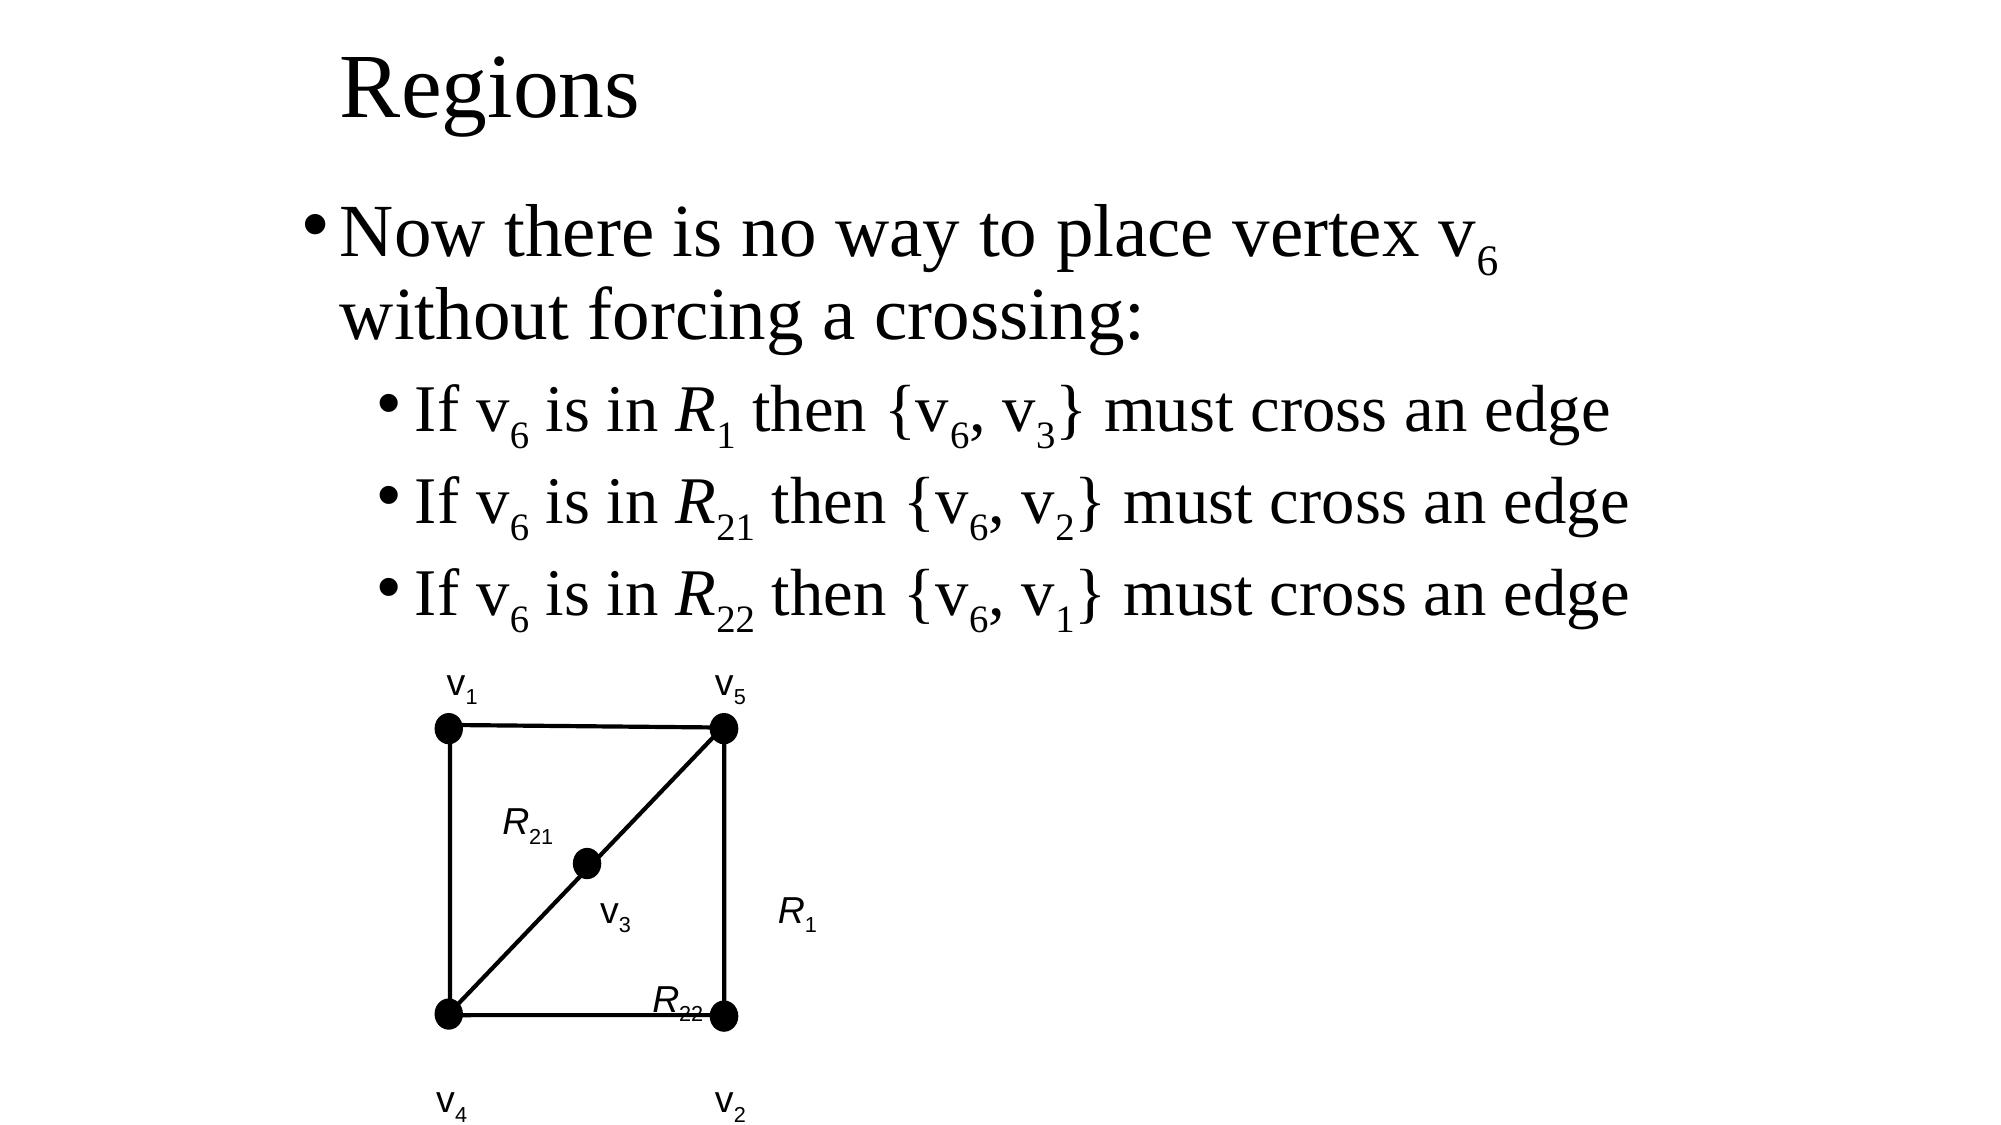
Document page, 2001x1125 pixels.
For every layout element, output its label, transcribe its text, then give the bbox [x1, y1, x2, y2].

text_box [436, 1000, 461, 1028]
text_box [574, 849, 600, 878]
list Now there is no way to place vertex v6 without forcing a crossing: If v6 is in R1 then {v6, v3} must cross an edge If v6 is in R21 then {v6, v2} must cross an edge If v6 is in R22 then {v6, v1} must cross an edge [287, 174, 1700, 650]
text_box v1 v5 R21 v3 R1 R22 v4 v2 [337, 650, 963, 1125]
text_box [436, 715, 461, 743]
text_box [711, 715, 737, 743]
text_box [711, 1002, 737, 1030]
title Regions [324, 24, 1675, 150]
